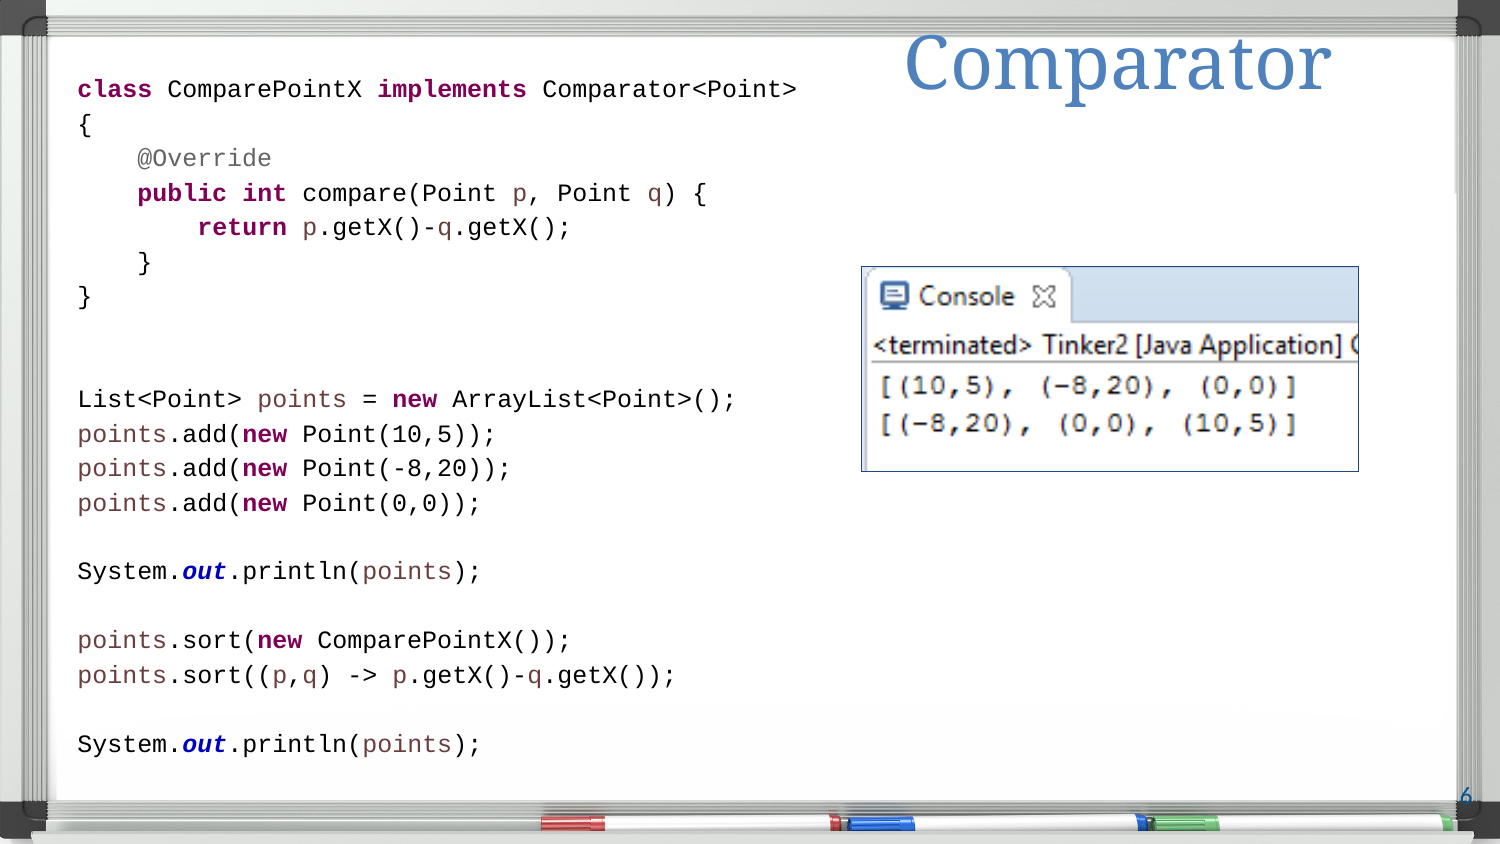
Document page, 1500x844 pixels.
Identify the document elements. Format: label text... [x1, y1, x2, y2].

picture [0, 0, 1500, 844]
slide_number 6 [1387, 771, 1488, 817]
title Comparator [750, 9, 1488, 110]
text_box class ComparePointX implements Comparator<Point> { @Override public int compare(Point p, Point q) { return p.getX()-q.getX(); } } List<Point> points = new ArrayList<Point>(); points.add(new Point(10,5)); points.add(new Point(-8,20)); points.add(new Point(0,0)); System.out.println(points); points.sort(new ComparePointX()); points.sort((p,q) -> p.getX()-q.getX()); System.out.println(points); [62, 61, 838, 765]
